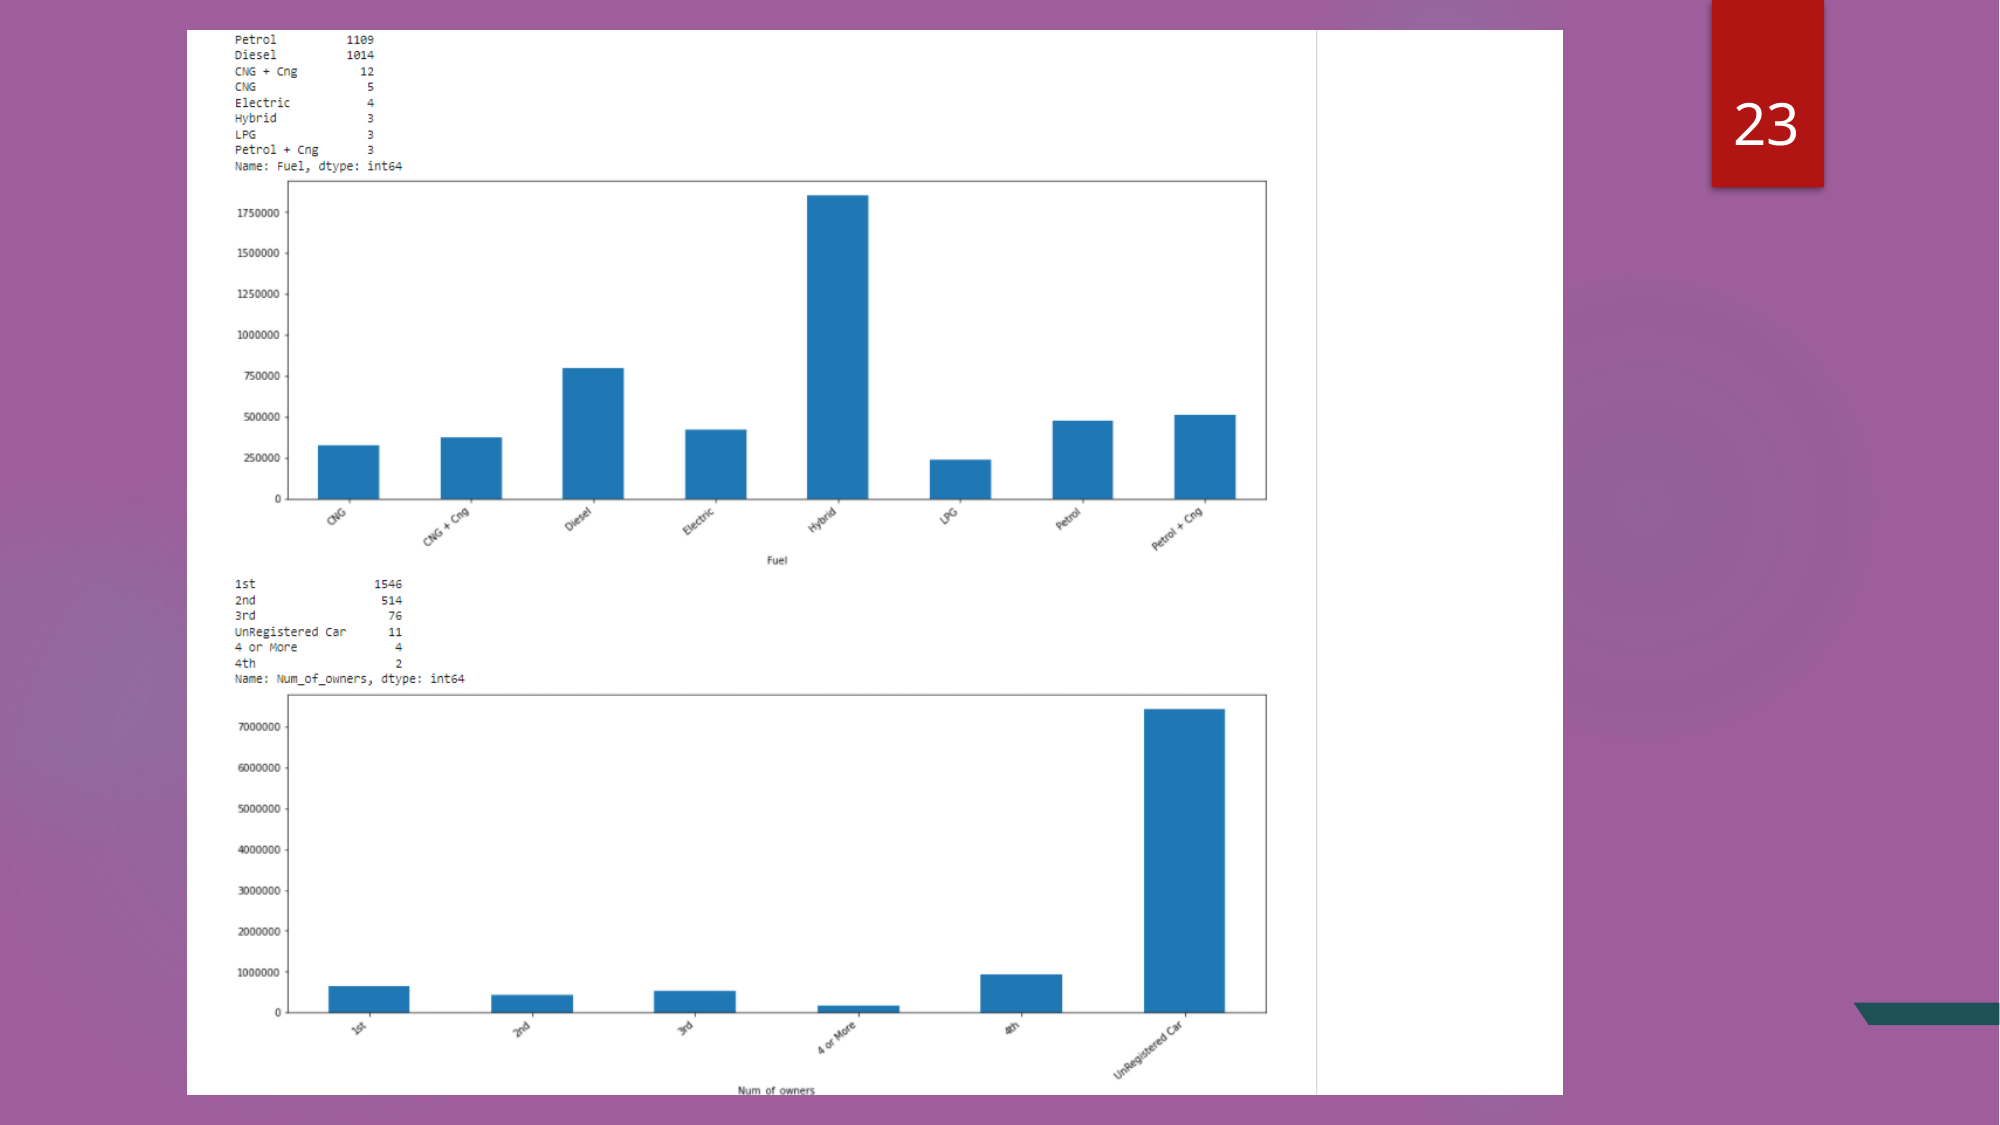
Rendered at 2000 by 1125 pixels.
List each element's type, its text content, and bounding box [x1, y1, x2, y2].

picture [0, 0, 1575, 1125]
slide_number 23 [1697, 48, 1836, 175]
